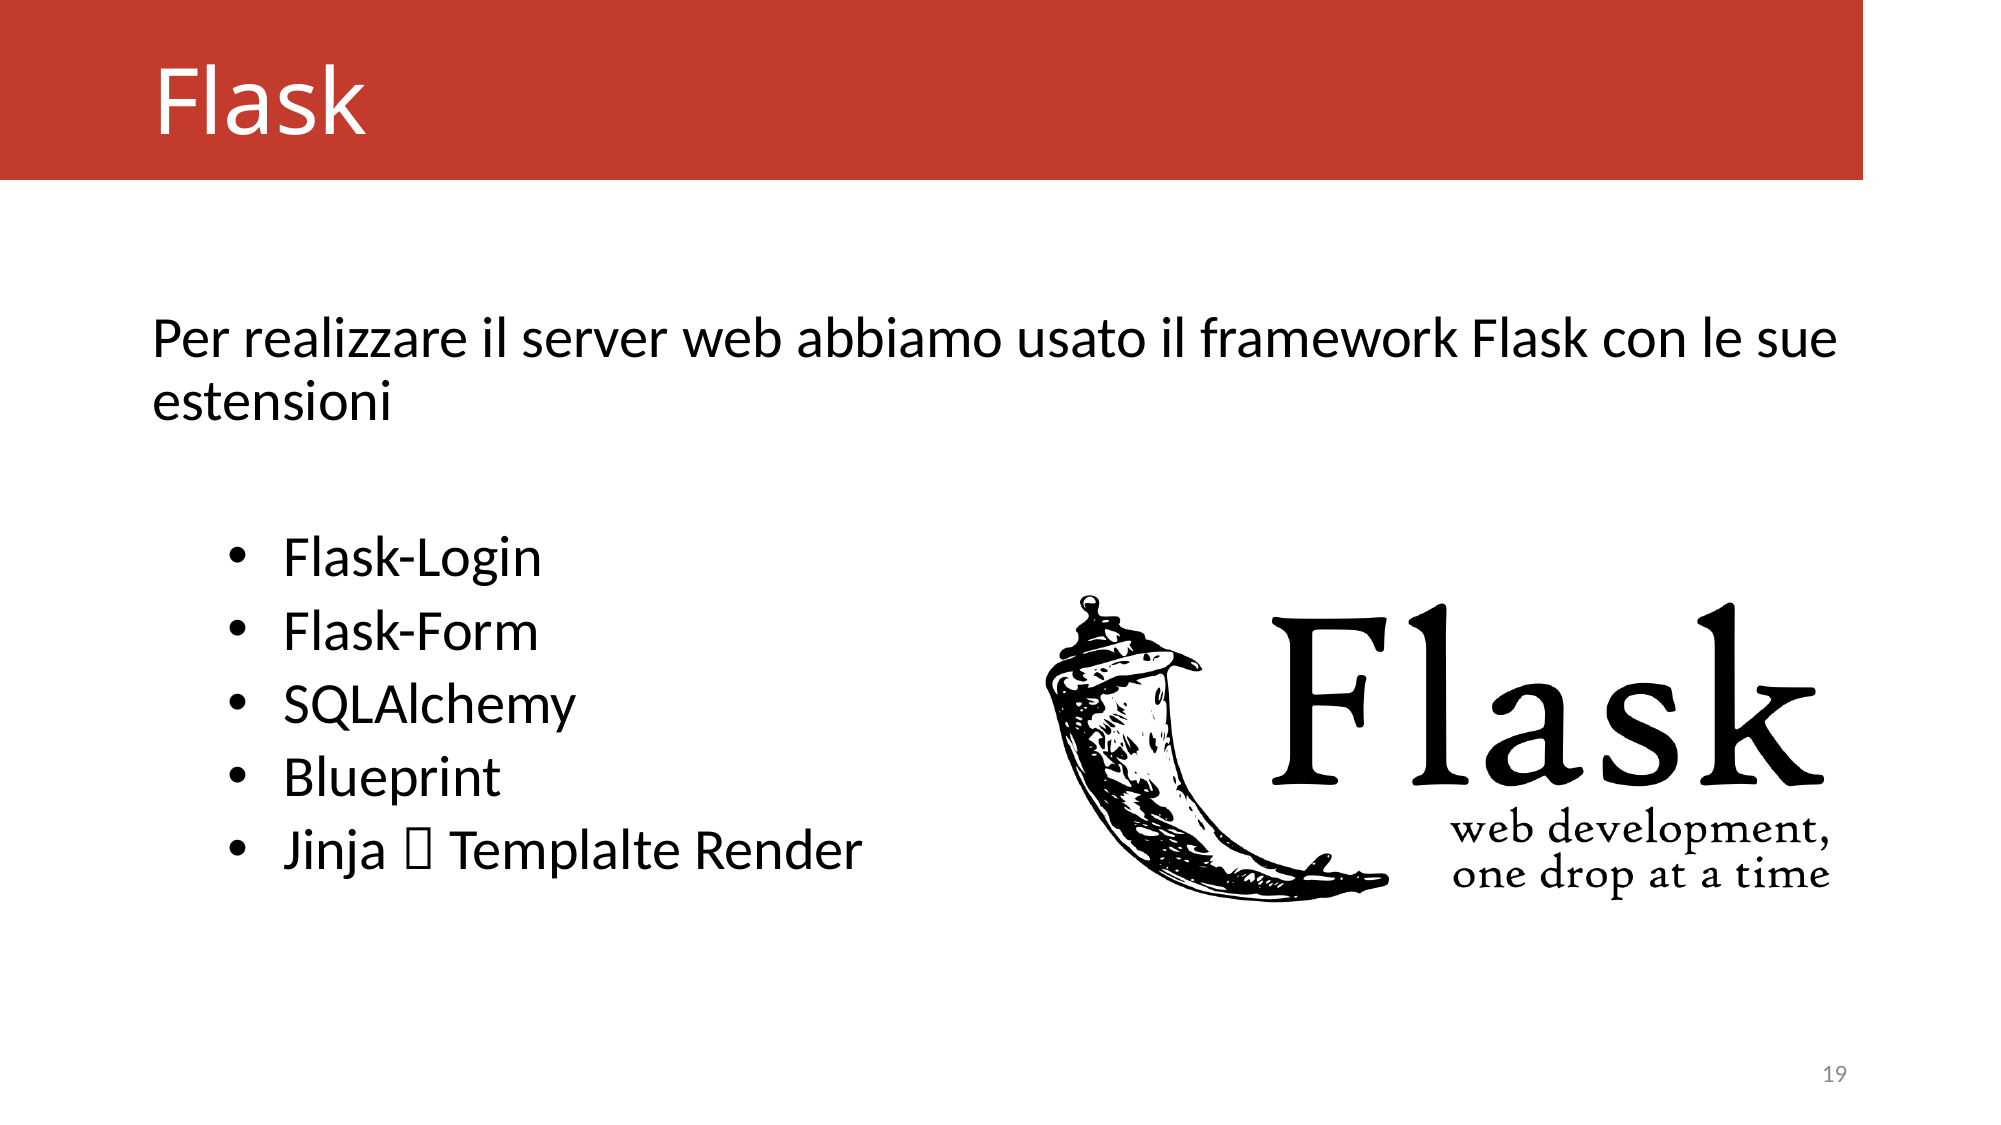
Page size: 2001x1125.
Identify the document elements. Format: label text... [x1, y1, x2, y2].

picture [1024, 585, 1849, 909]
text_box [0, 0, 1863, 180]
text_box Per realizzare il server web abbiamo usato il framework Flask con le sue estensioni Flask-Login Flask-Form SQLAlchemy Blueprint Jinja  Templalte Render [137, 299, 1863, 1014]
text_box Flask [137, 0, 1863, 169]
slide_number 19 [1412, 1042, 1863, 1103]
